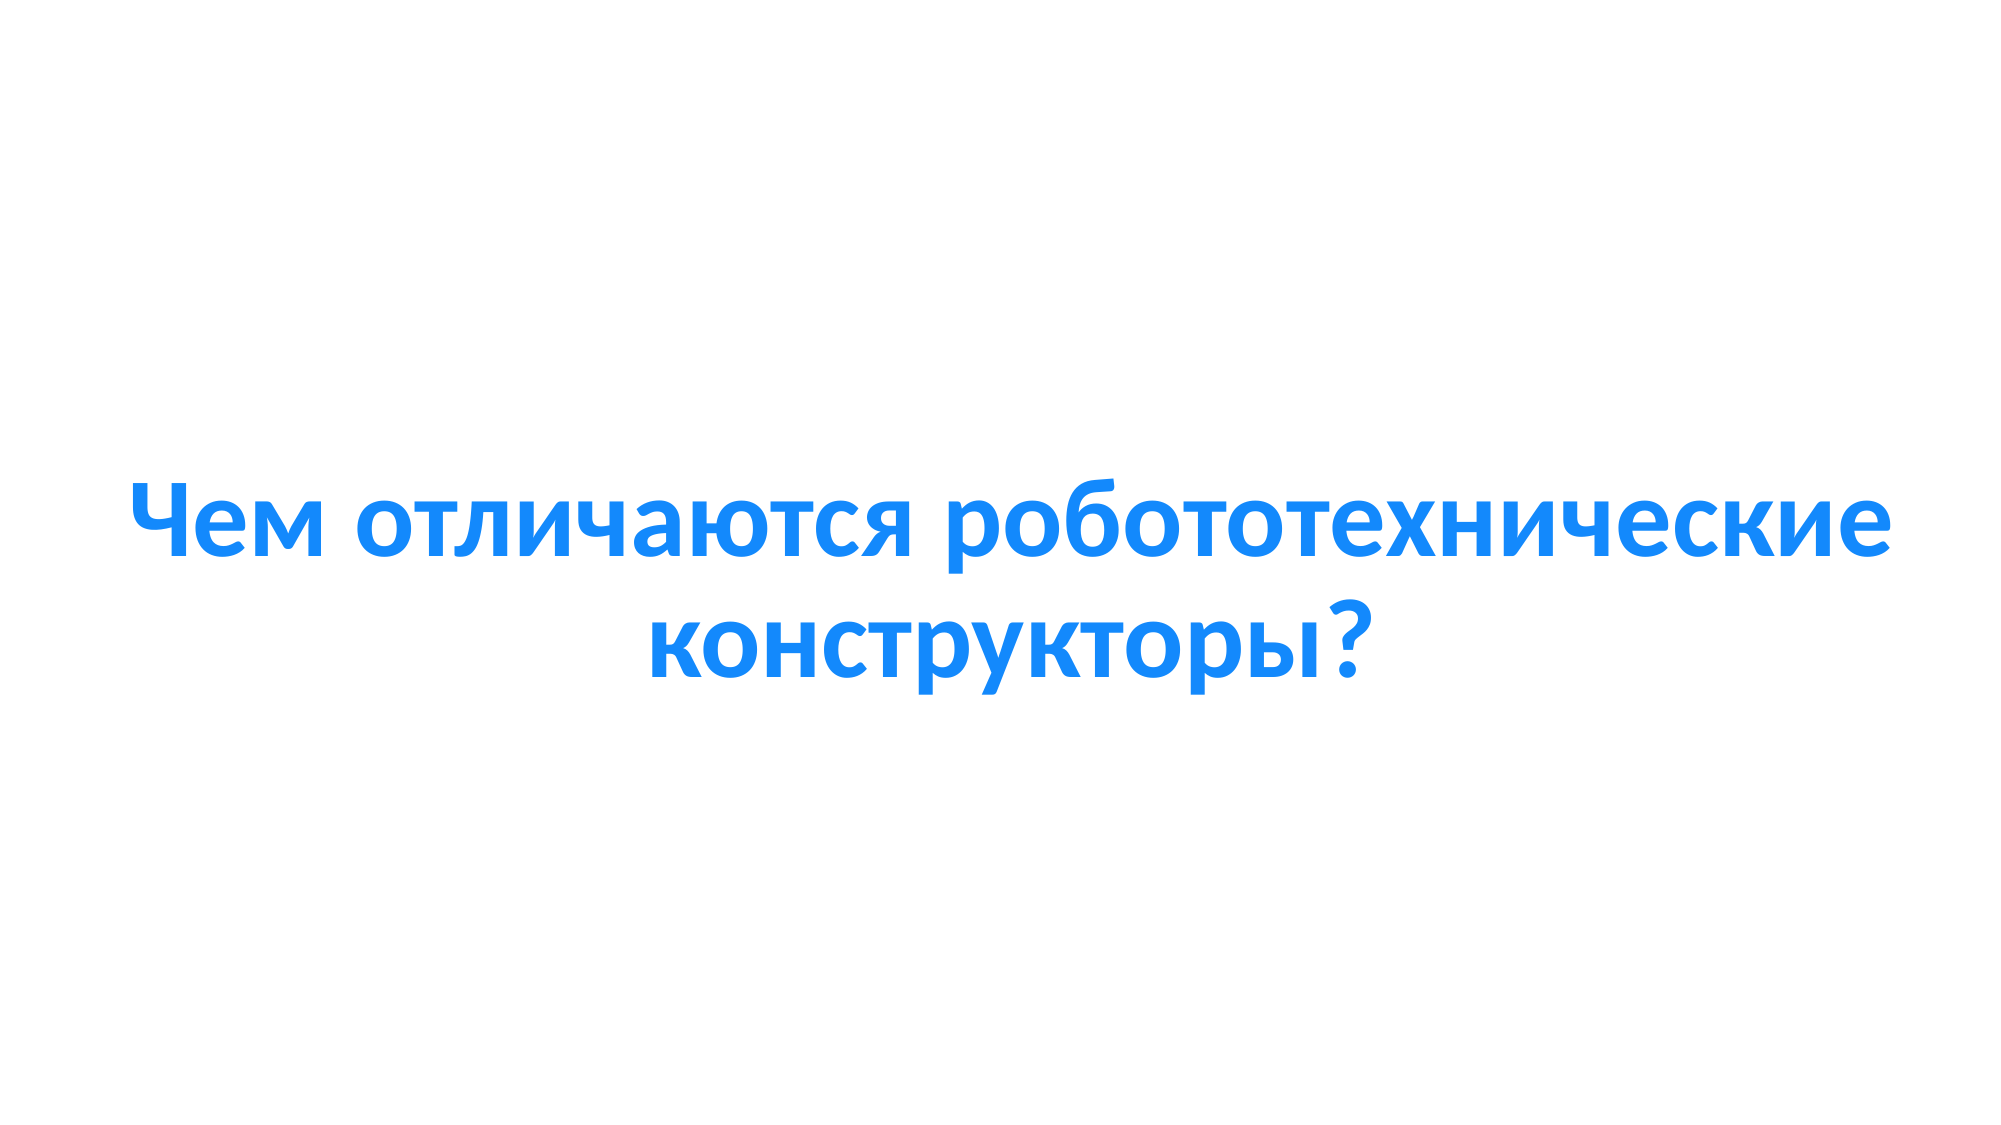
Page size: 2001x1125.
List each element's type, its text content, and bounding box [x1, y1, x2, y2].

text_box Чем отличаются робототехнические конструкторы? [78, 538, 1945, 710]
